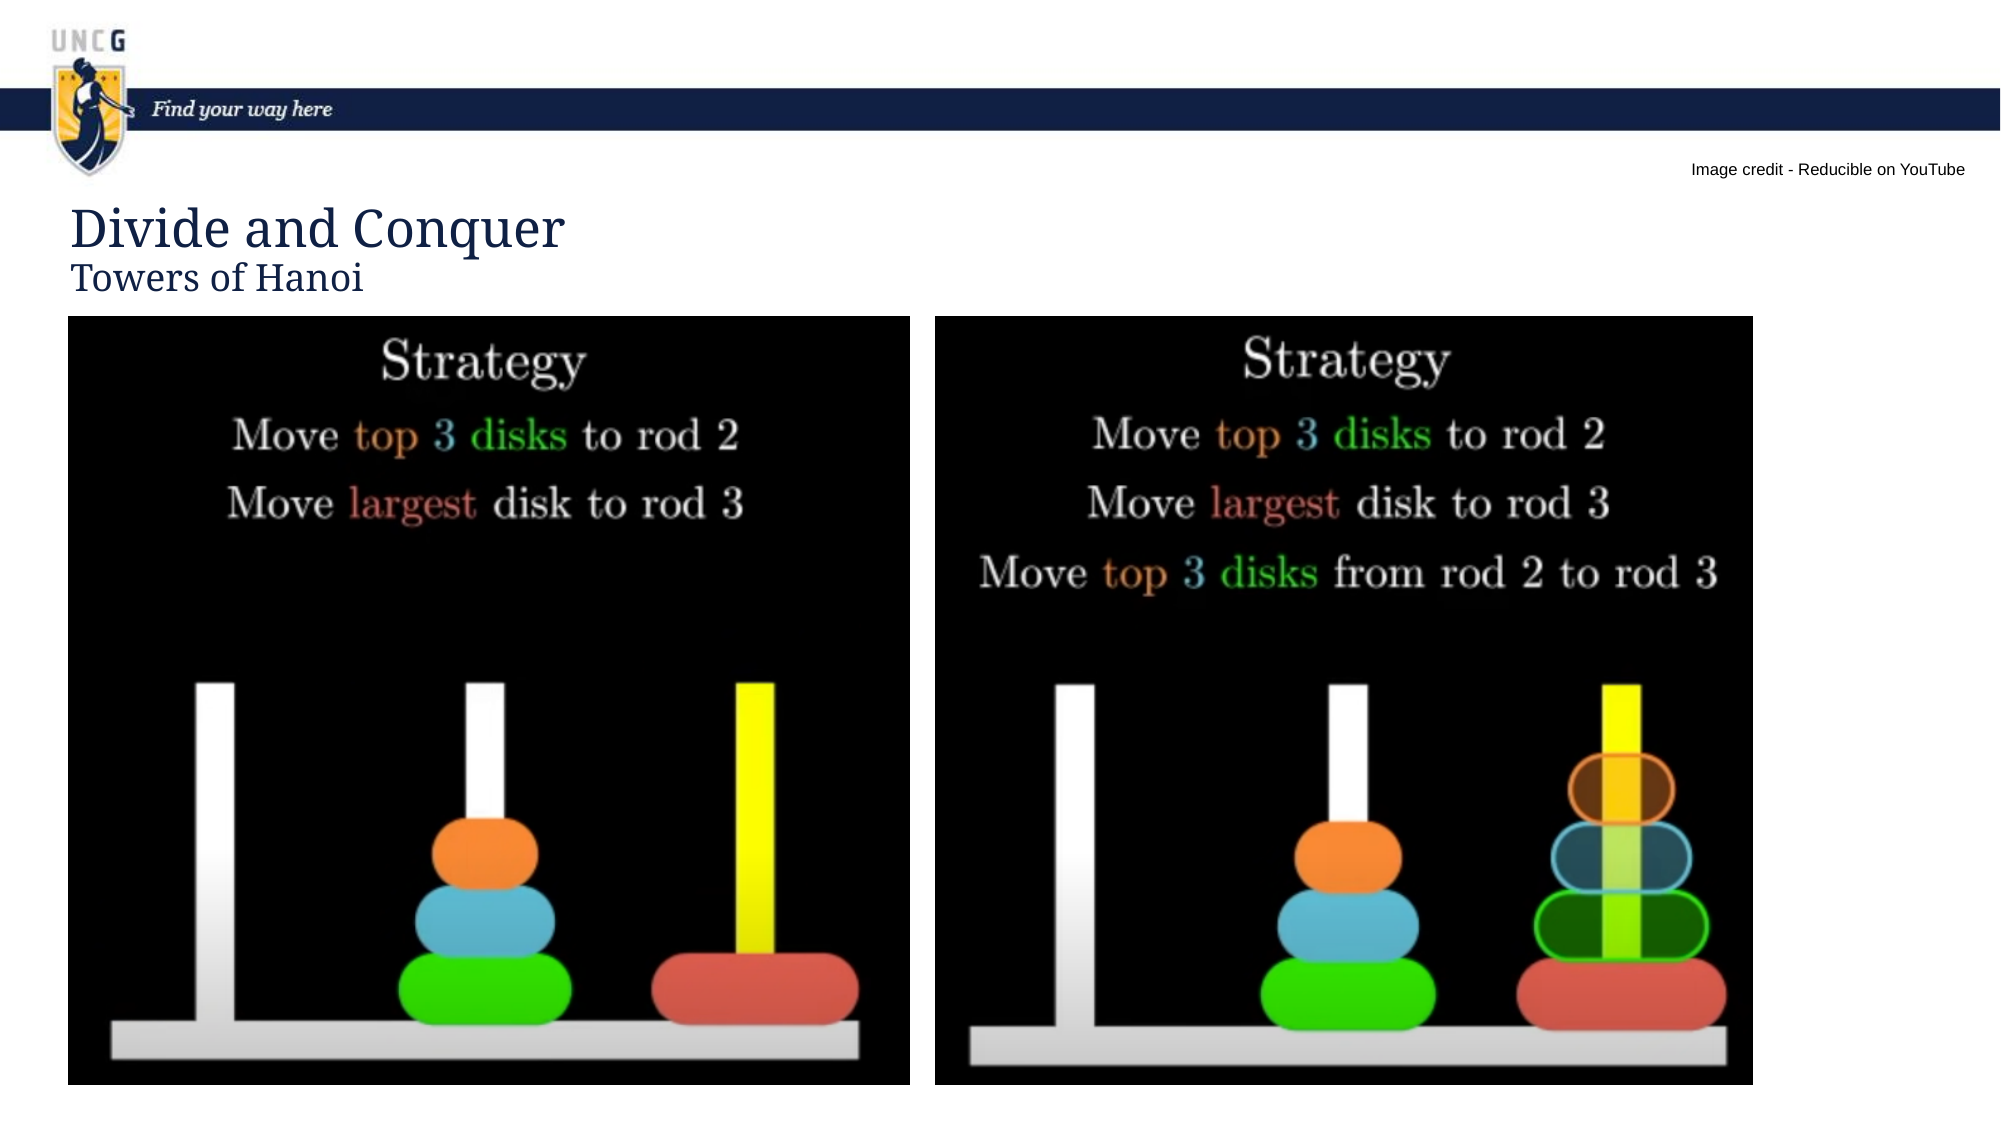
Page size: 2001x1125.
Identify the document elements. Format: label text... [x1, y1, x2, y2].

title Divide and Conquer Towers of Hanoi [55, 192, 1556, 308]
text_box Image credit - Reducible on YouTube [1676, 148, 2000, 189]
picture [0, 0, 2001, 1125]
